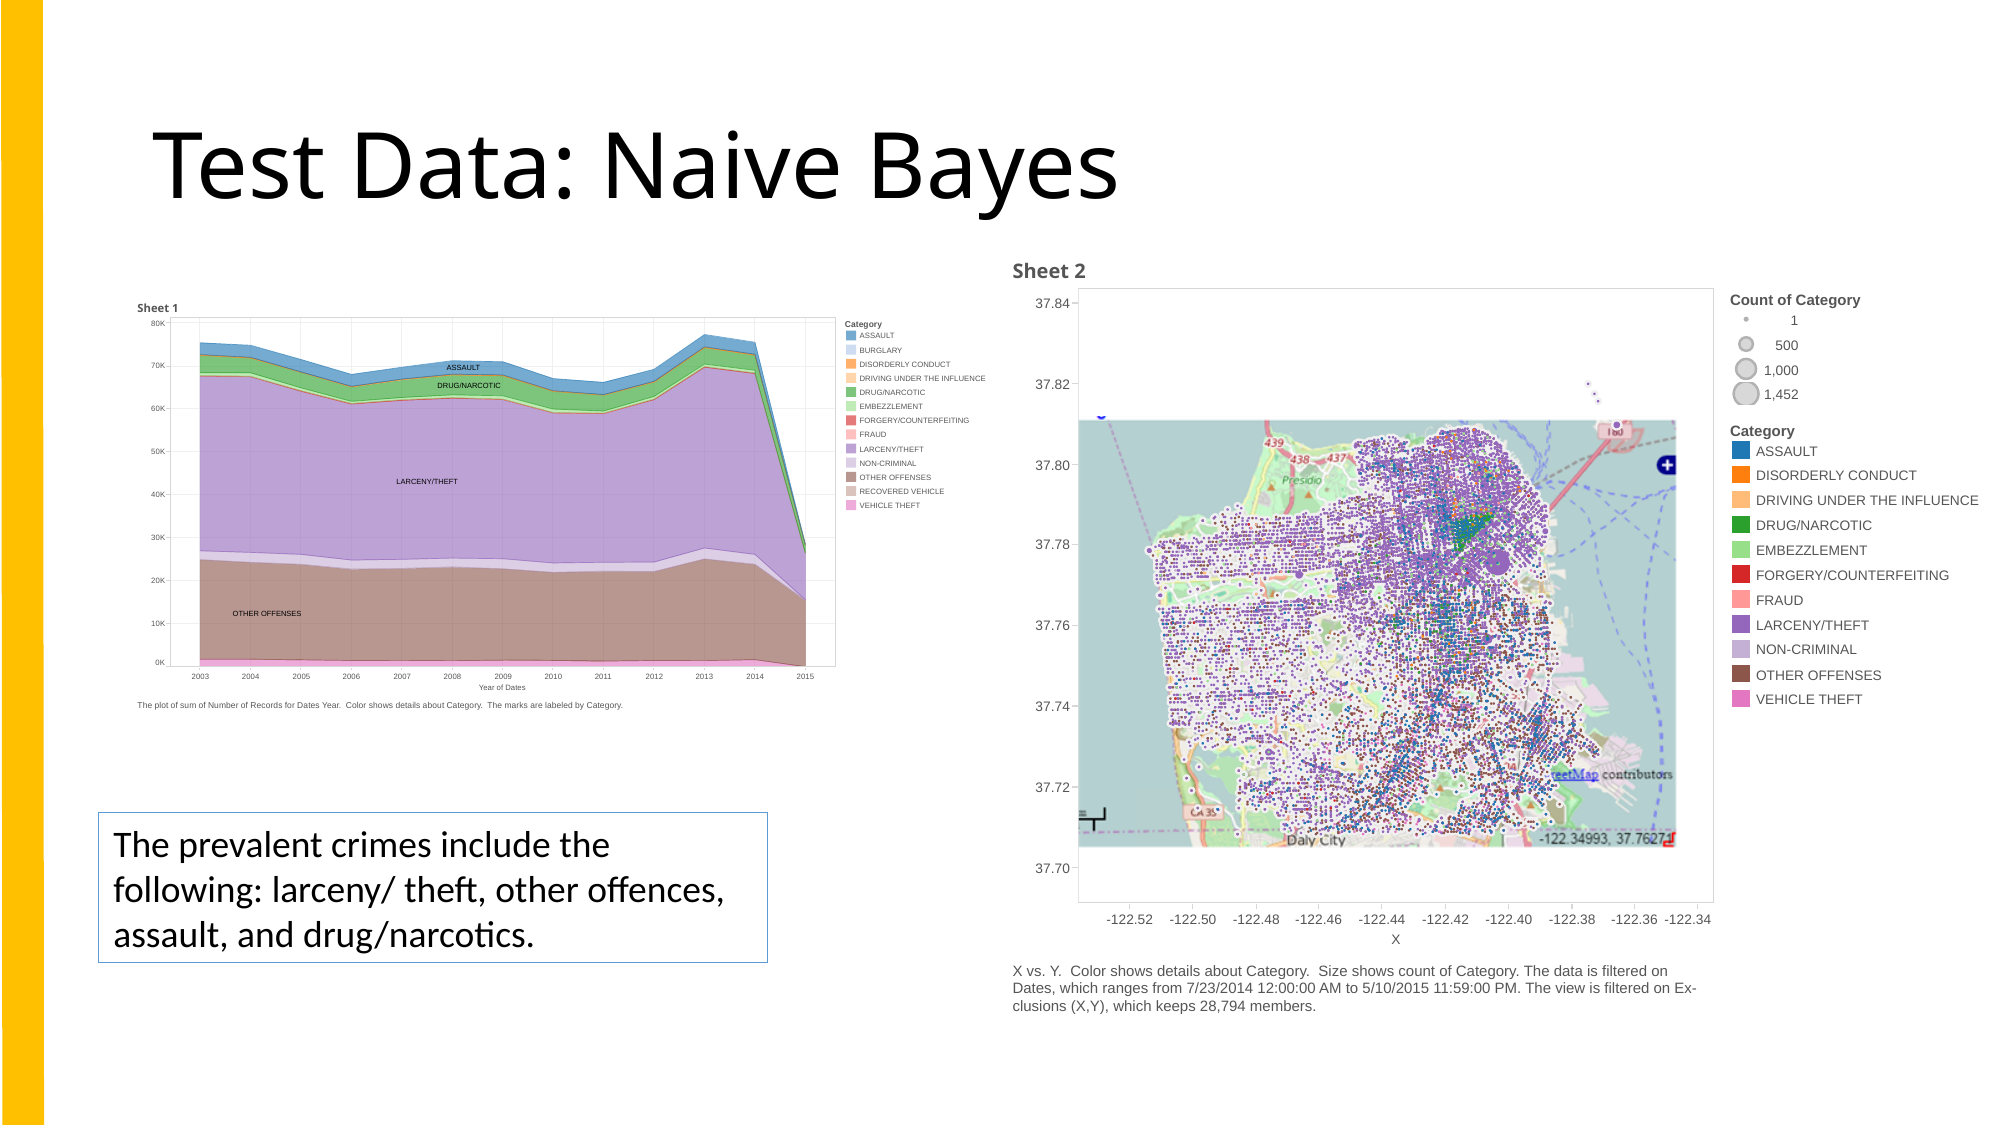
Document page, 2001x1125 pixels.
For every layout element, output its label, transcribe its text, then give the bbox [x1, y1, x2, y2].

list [137, 299, 988, 710]
text_box The prevalent crimes include the following: larceny/ theft, other offences, assault, and drug/narcotics. [98, 812, 768, 963]
picture [1012, 255, 1982, 1014]
title Test Data: Naive Bayes [137, 59, 1863, 278]
